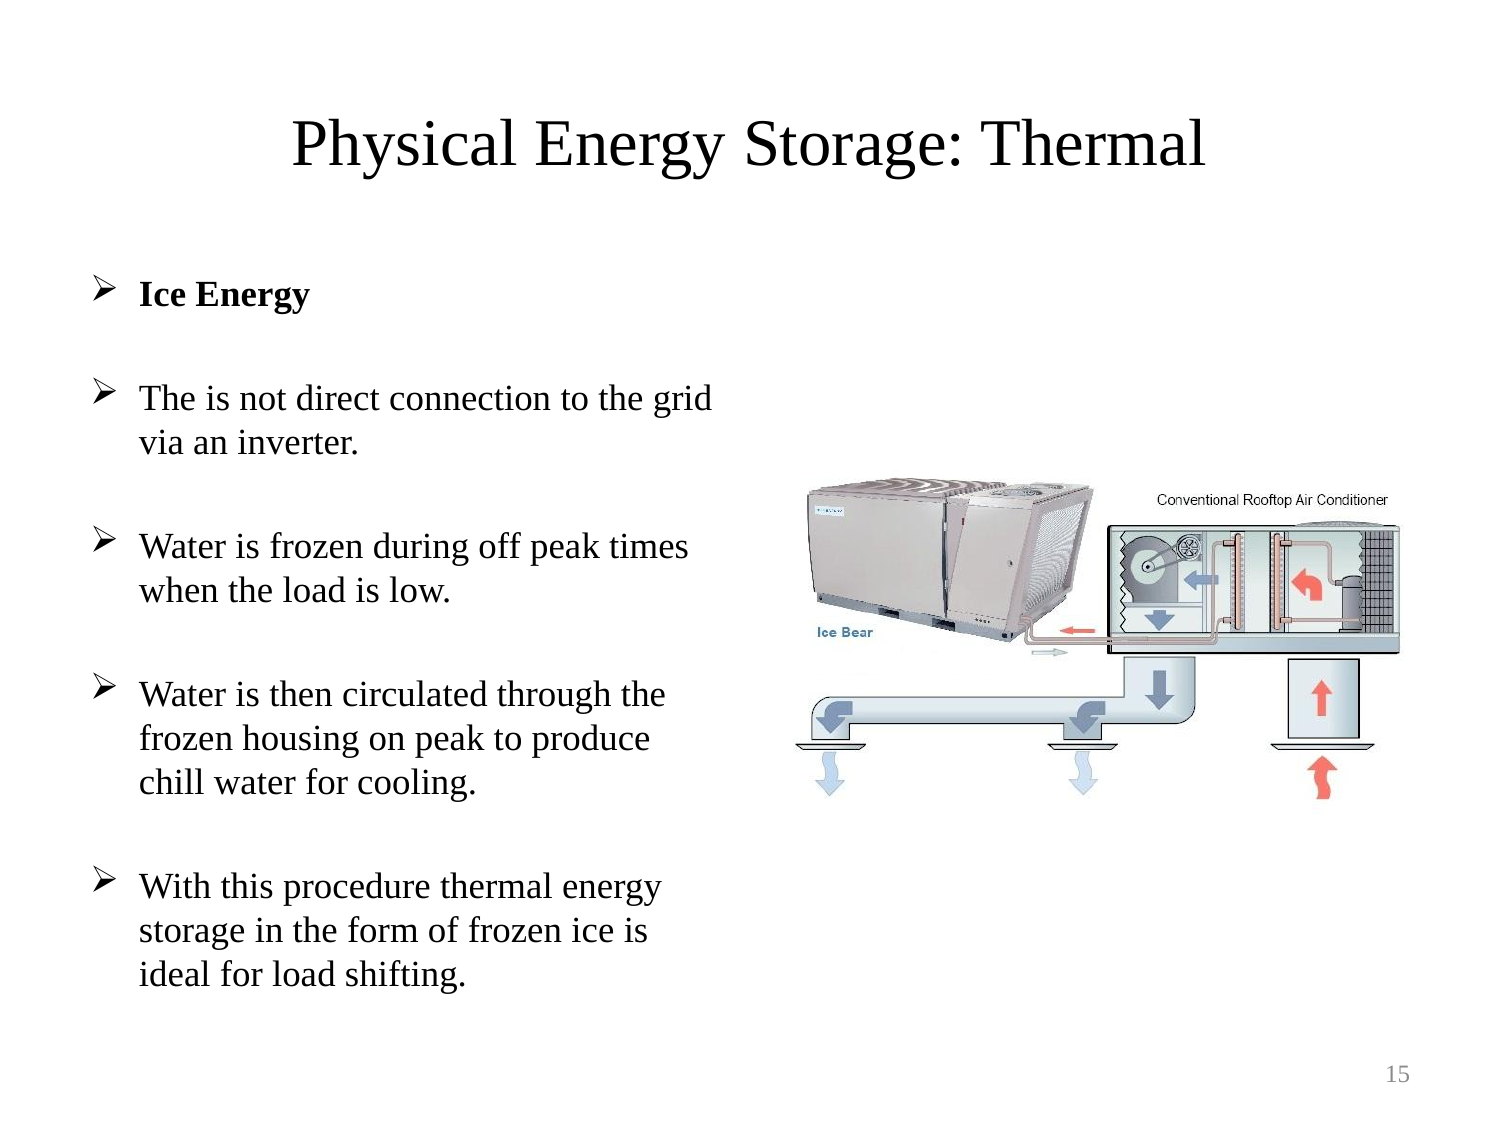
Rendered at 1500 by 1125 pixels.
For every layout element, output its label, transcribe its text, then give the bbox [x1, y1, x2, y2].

slide_number 15 [1074, 1042, 1425, 1103]
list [762, 447, 1426, 821]
list Ice Energy The is not direct connection to the grid via an inverter. Water is frozen during off peak times when the load is low. Water is then circulated through the frozen housing on peak to produce chill water for cooling. With this procedure thermal energy storage in the form of frozen ice is ideal for load shifting. [75, 262, 738, 1005]
title Physical Energy Storage: Thermal [75, 45, 1425, 233]
